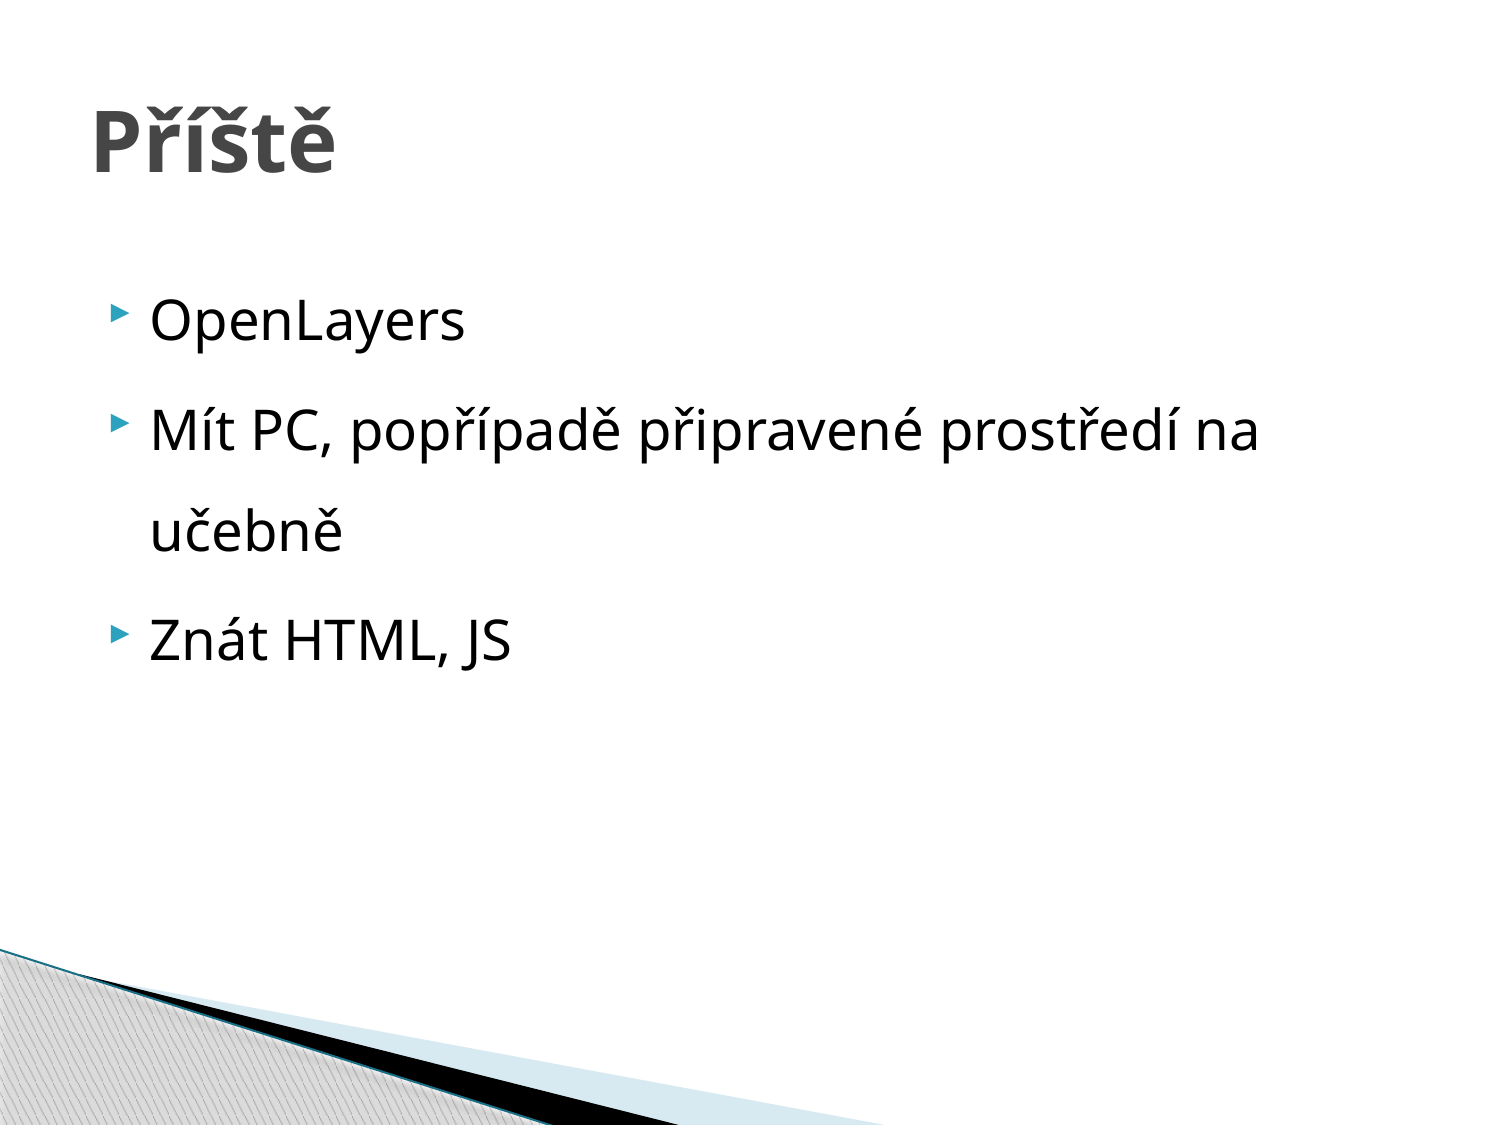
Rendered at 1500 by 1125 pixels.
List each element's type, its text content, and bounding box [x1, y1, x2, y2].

title Příště [75, 45, 1425, 233]
list OpenLayers Mít PC, popřípadě připravené prostředí na učebně Znát HTML, JS [75, 243, 1425, 986]
